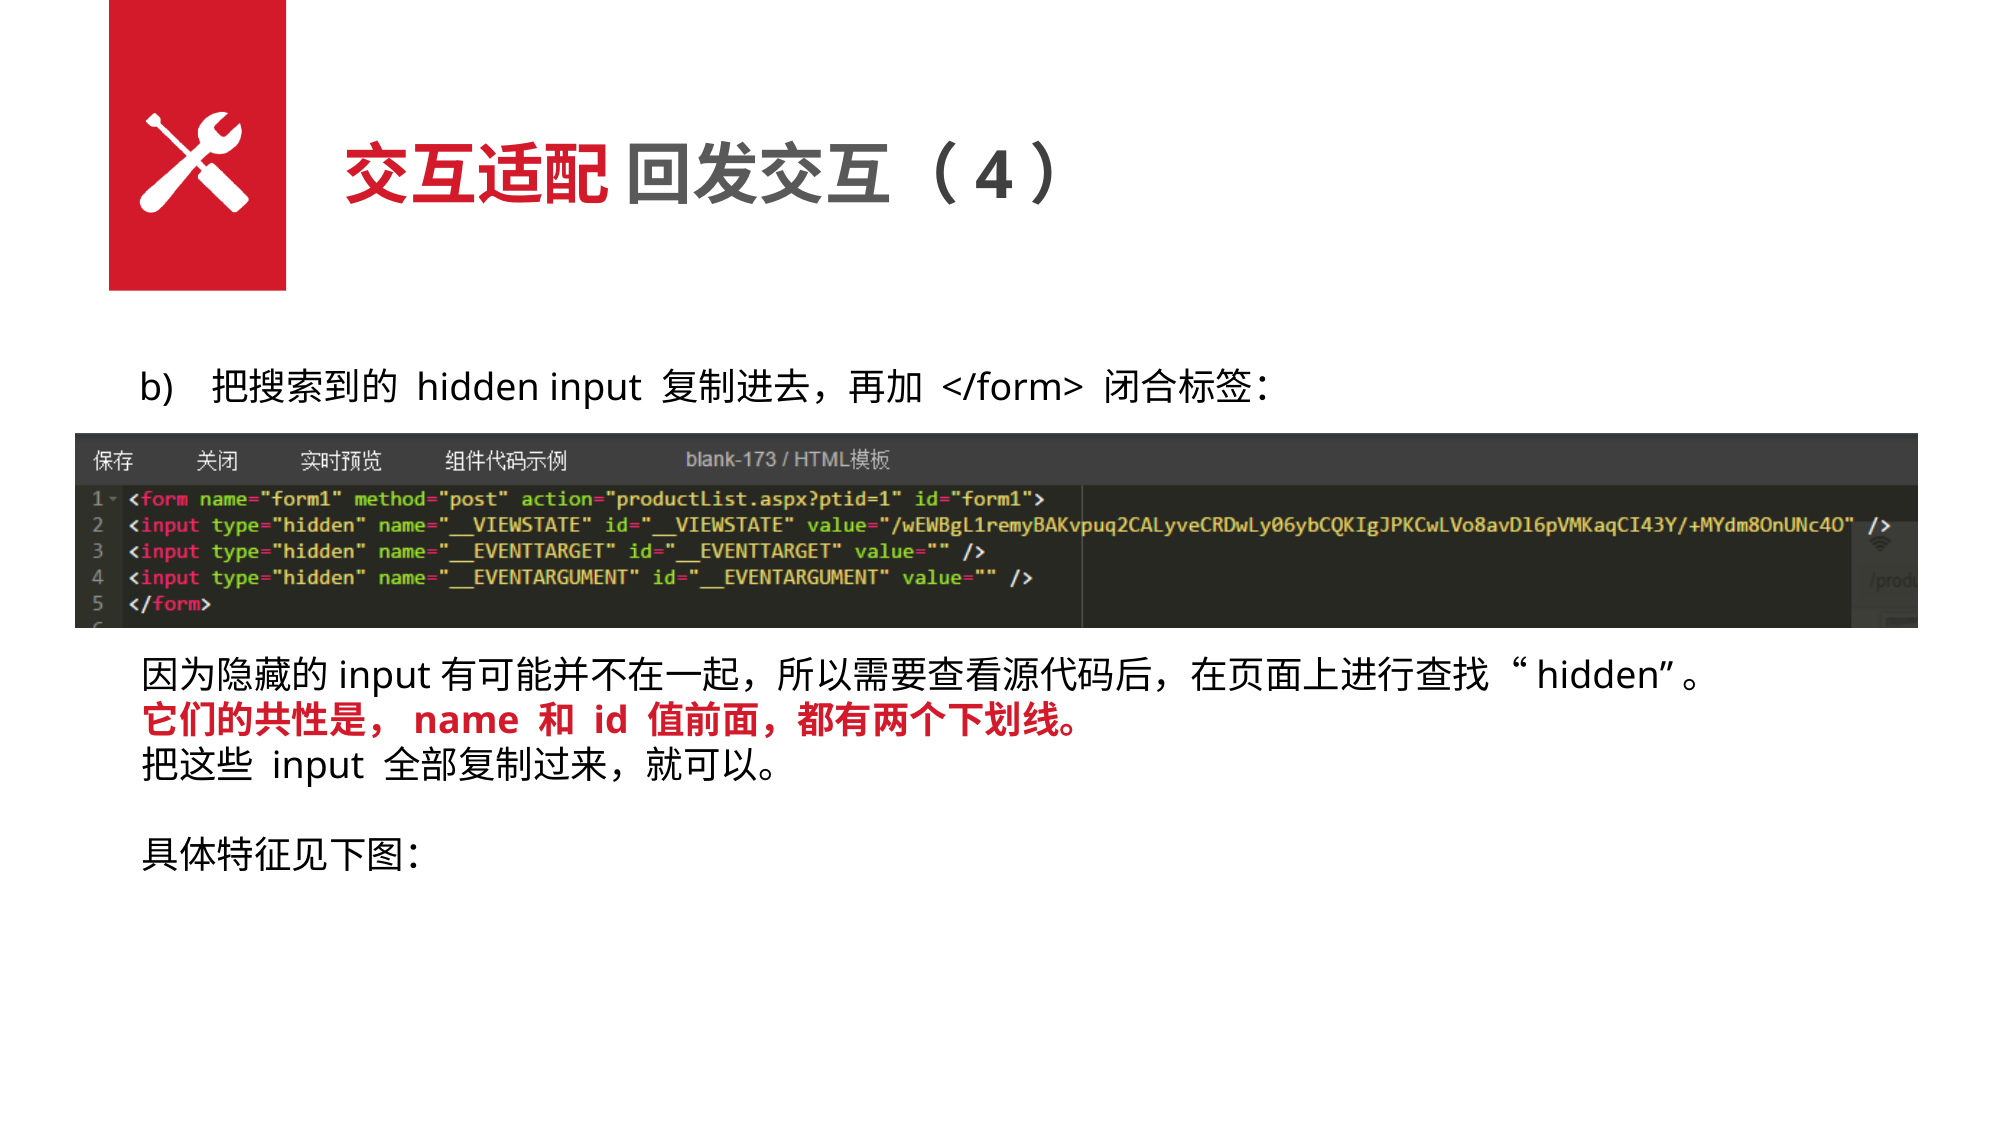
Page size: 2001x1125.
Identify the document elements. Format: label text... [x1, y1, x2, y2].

picture [139, 111, 249, 213]
text_box 因为隐藏的input有可能并不在一起，所以需要查看源代码后，在页面上进行查找“hidden”。 它们的共性是，name 和 id 值前面，都有两个下划线。 把这些 input 全部复制过来，就可以。 具体特征见下图： [75, 643, 1862, 973]
text_box b) 把搜索到的 hidden input 复制进去，再加 </form> 闭合标签： [75, 355, 1862, 416]
picture [75, 433, 1918, 628]
text_box [108, 0, 287, 292]
text_box 交互适配 回发交互（4） [328, 124, 1703, 219]
